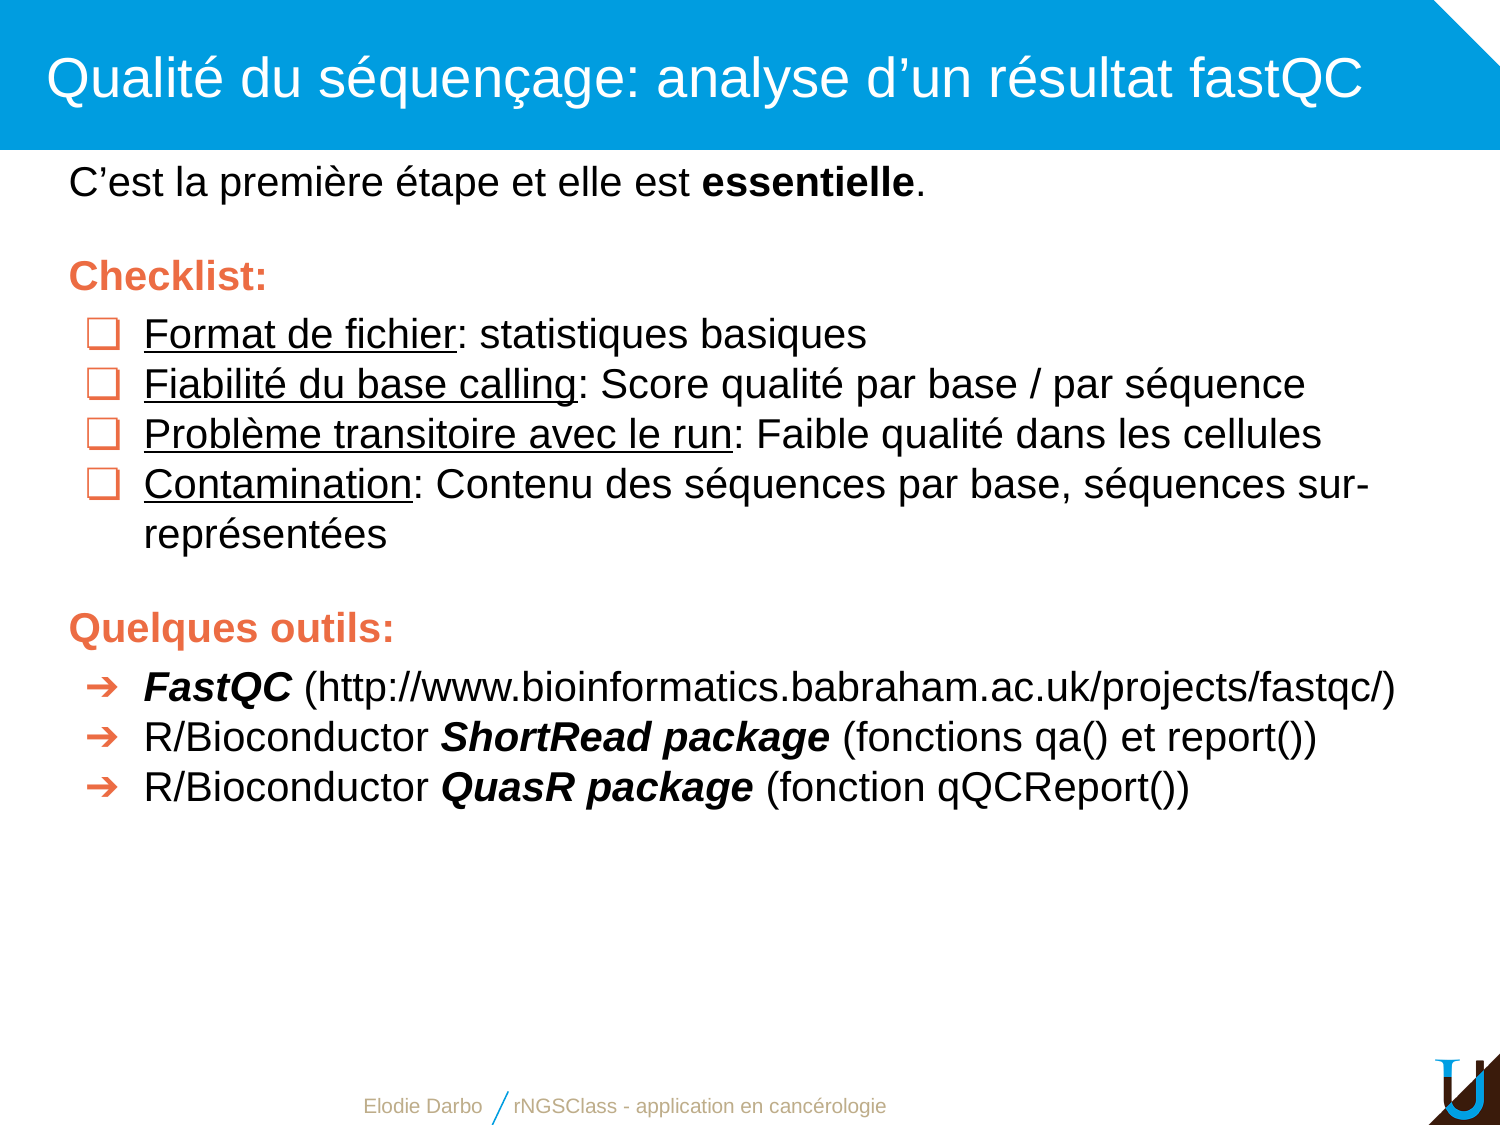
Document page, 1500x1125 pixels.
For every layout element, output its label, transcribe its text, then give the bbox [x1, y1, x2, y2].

title Qualité du séquençage: analyse d’un résultat fastQC [0, 0, 1413, 175]
footer rNGSClass - application en cancérologie [498, 1091, 1362, 1125]
picture [1425, 1050, 1500, 1125]
slide_number Elodie Darbo [75, 1091, 498, 1125]
list C’est la première étape et elle est essentielle. Checklist: Format de fichier: statistiques basiques Fiabilité du base calling: Score qualité par base / par séquence Problème transitoire avec le run: Faible qualité dans les cellules Contamination: Contenu des séquences par base, séquences sur-représentées Quelques outils: FastQC (http://www.bioinformatics.babraham.ac.uk/projects/fastqc/) R/Bioconductor ShortRead package (fonctions qa() et report()) R/Bioconductor QuasR package (fonction qQCReport()) [53, 139, 1472, 1066]
